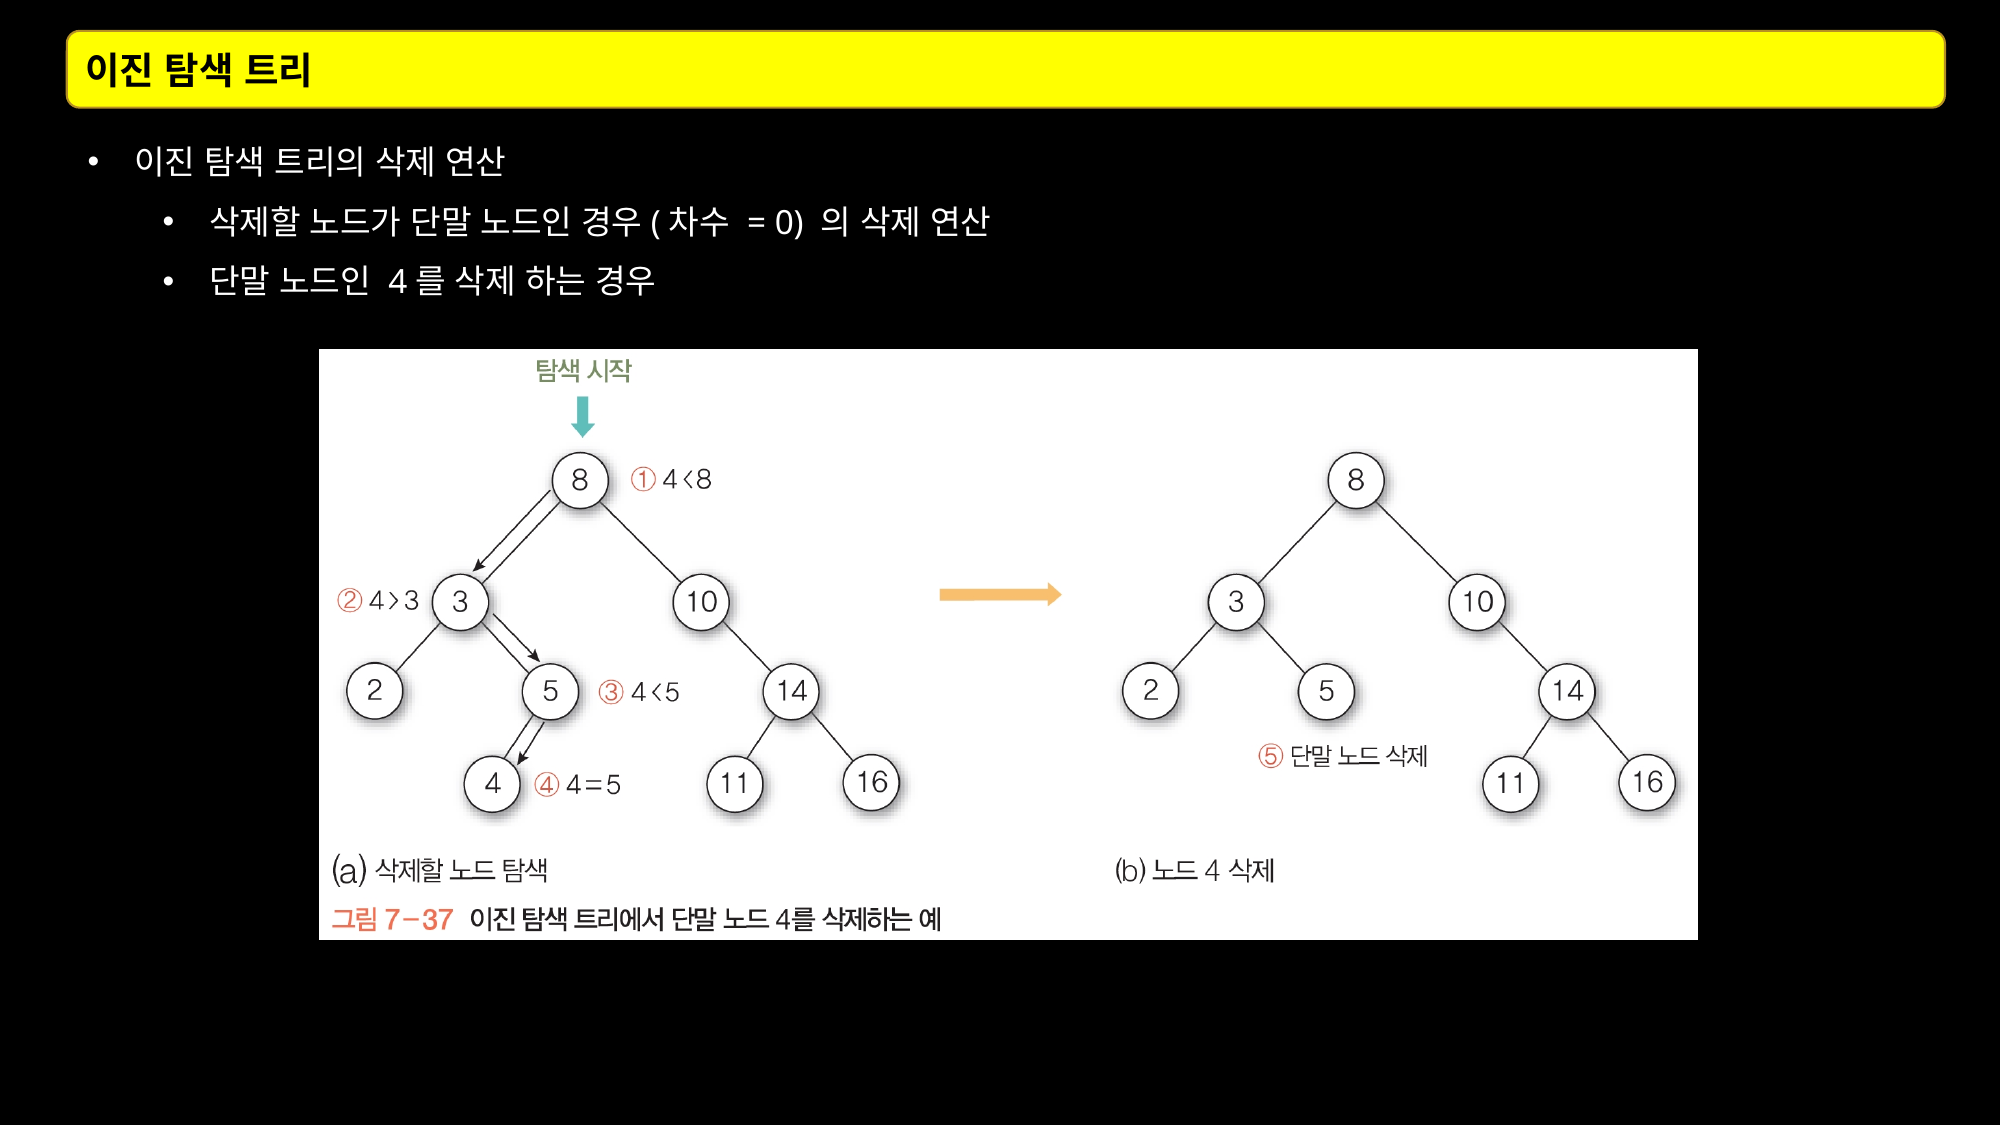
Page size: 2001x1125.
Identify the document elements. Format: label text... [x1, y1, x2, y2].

picture [319, 349, 1698, 941]
text_box 이진 탐색 트리의 삭제 연산 삭제할 노드가 단말 노드인 경우(차수 = 0) 의 삭제 연산 단말 노드인 4를 삭제 하는 경우 [72, 113, 1946, 1083]
text_box 이진 탐색 트리 [65, 29, 1947, 109]
